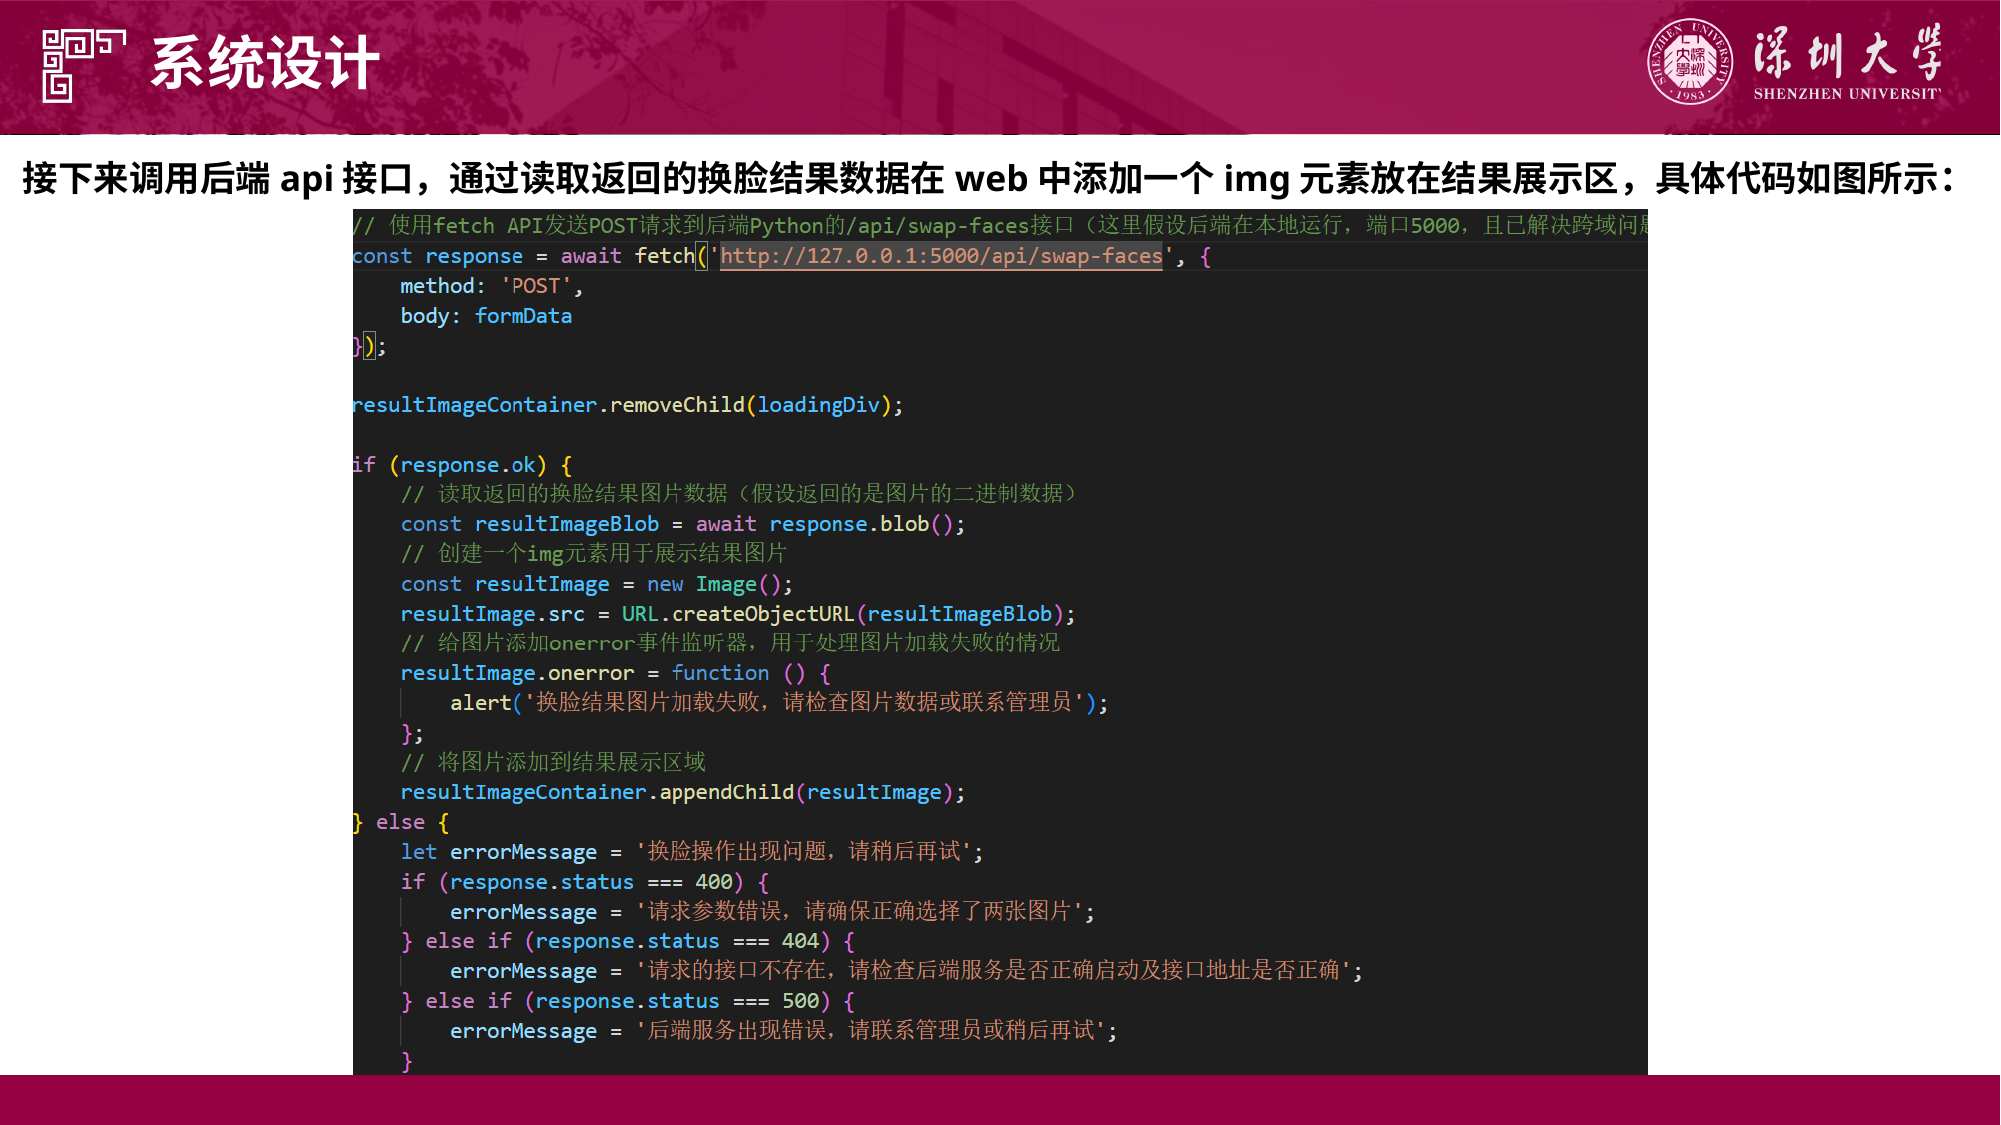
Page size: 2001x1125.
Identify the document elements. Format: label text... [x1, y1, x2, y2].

picture [0, 1, 2000, 135]
text_box [0, 1074, 2000, 1125]
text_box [22, 18, 477, 116]
text_box 接下来调用后端api接口，通过读取返回的换脸结果数据在web中添加一个img元素放在结果展示区，具体代码如图所示： [22, 135, 1983, 1082]
picture [353, 209, 1648, 1075]
